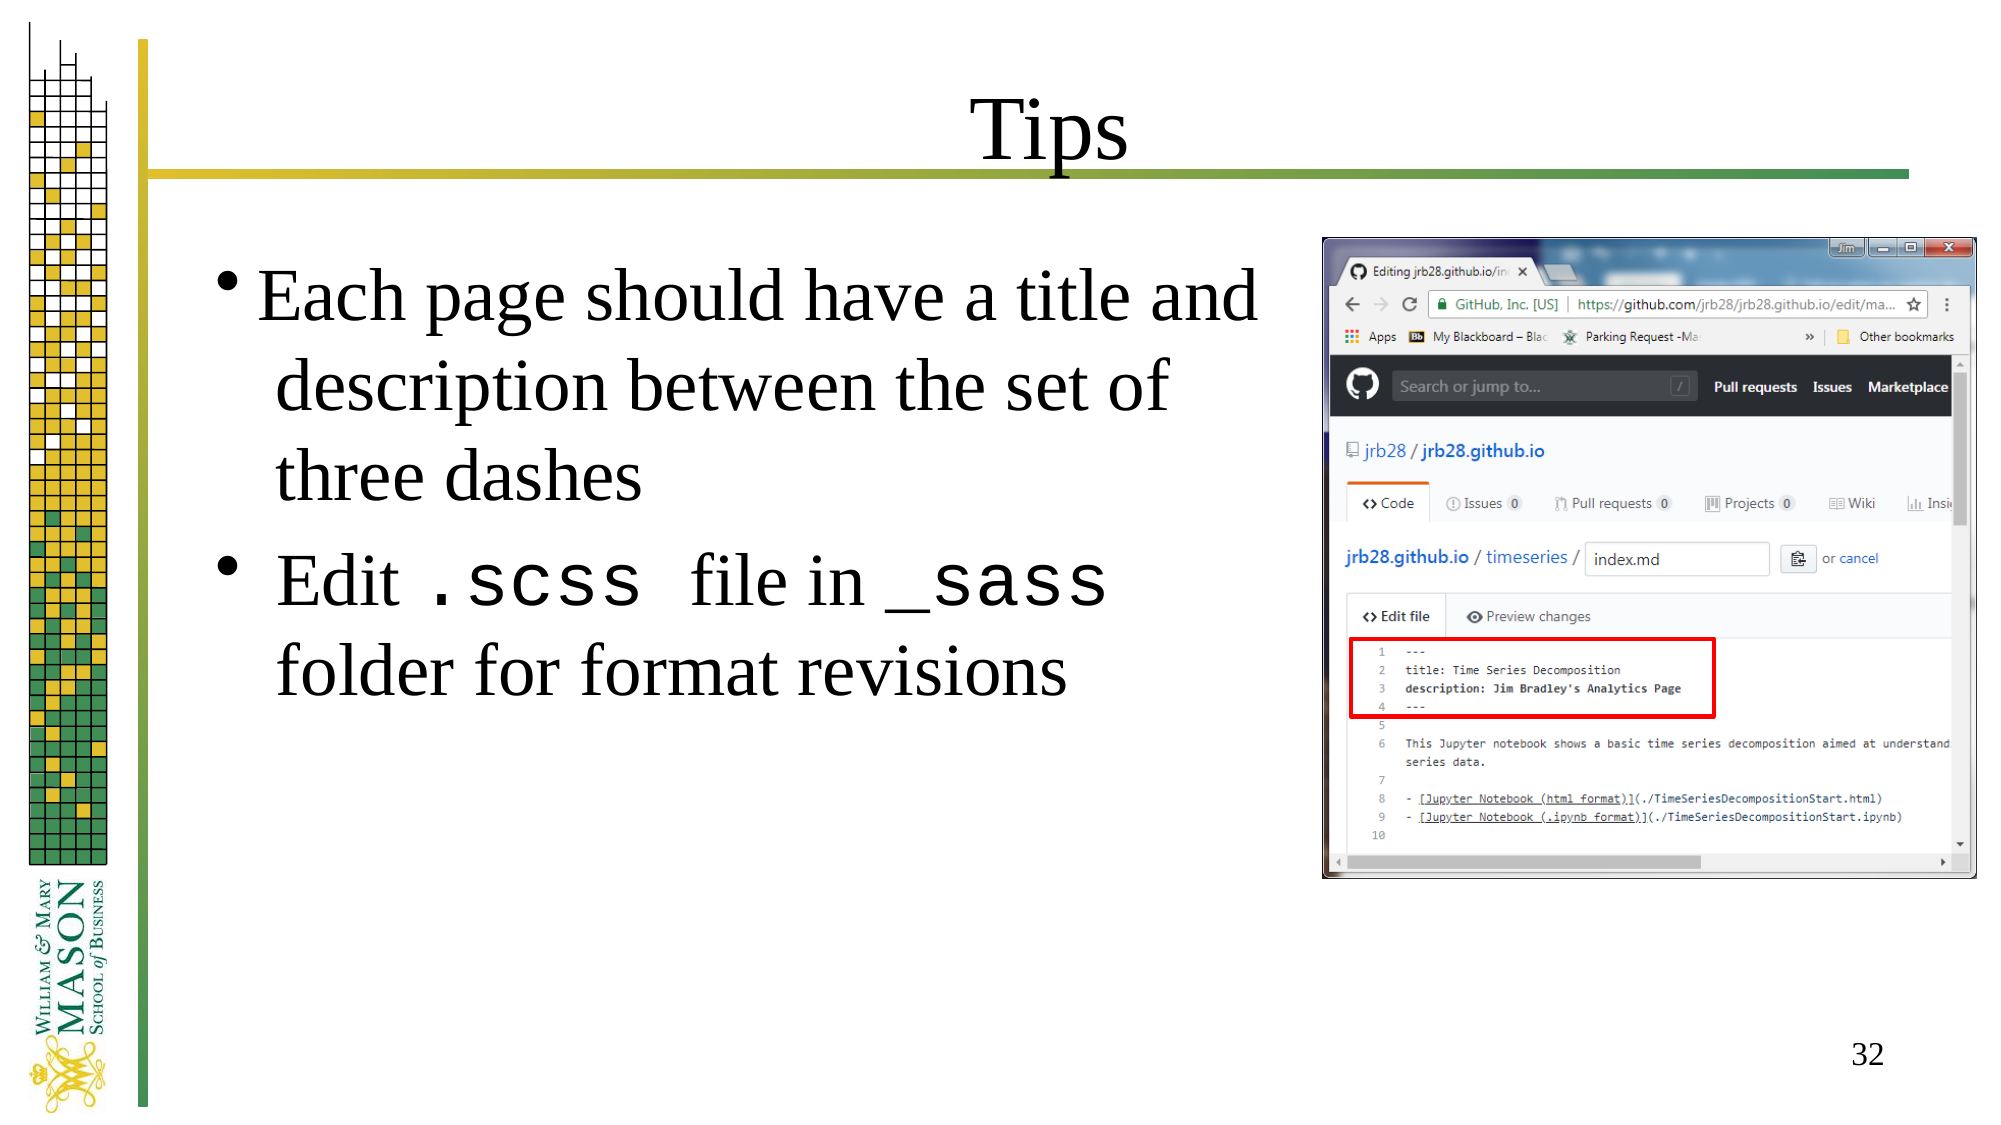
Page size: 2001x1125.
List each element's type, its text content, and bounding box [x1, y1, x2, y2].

title Tips [200, 45, 1900, 200]
slide_number 32 [1398, 1024, 1901, 1103]
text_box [1321, 237, 1977, 879]
picture [29, 879, 107, 1113]
list Each page should have a title and description between the set of three dashes Edit .scss file in _sass folder for format revisions [200, 237, 1900, 1005]
